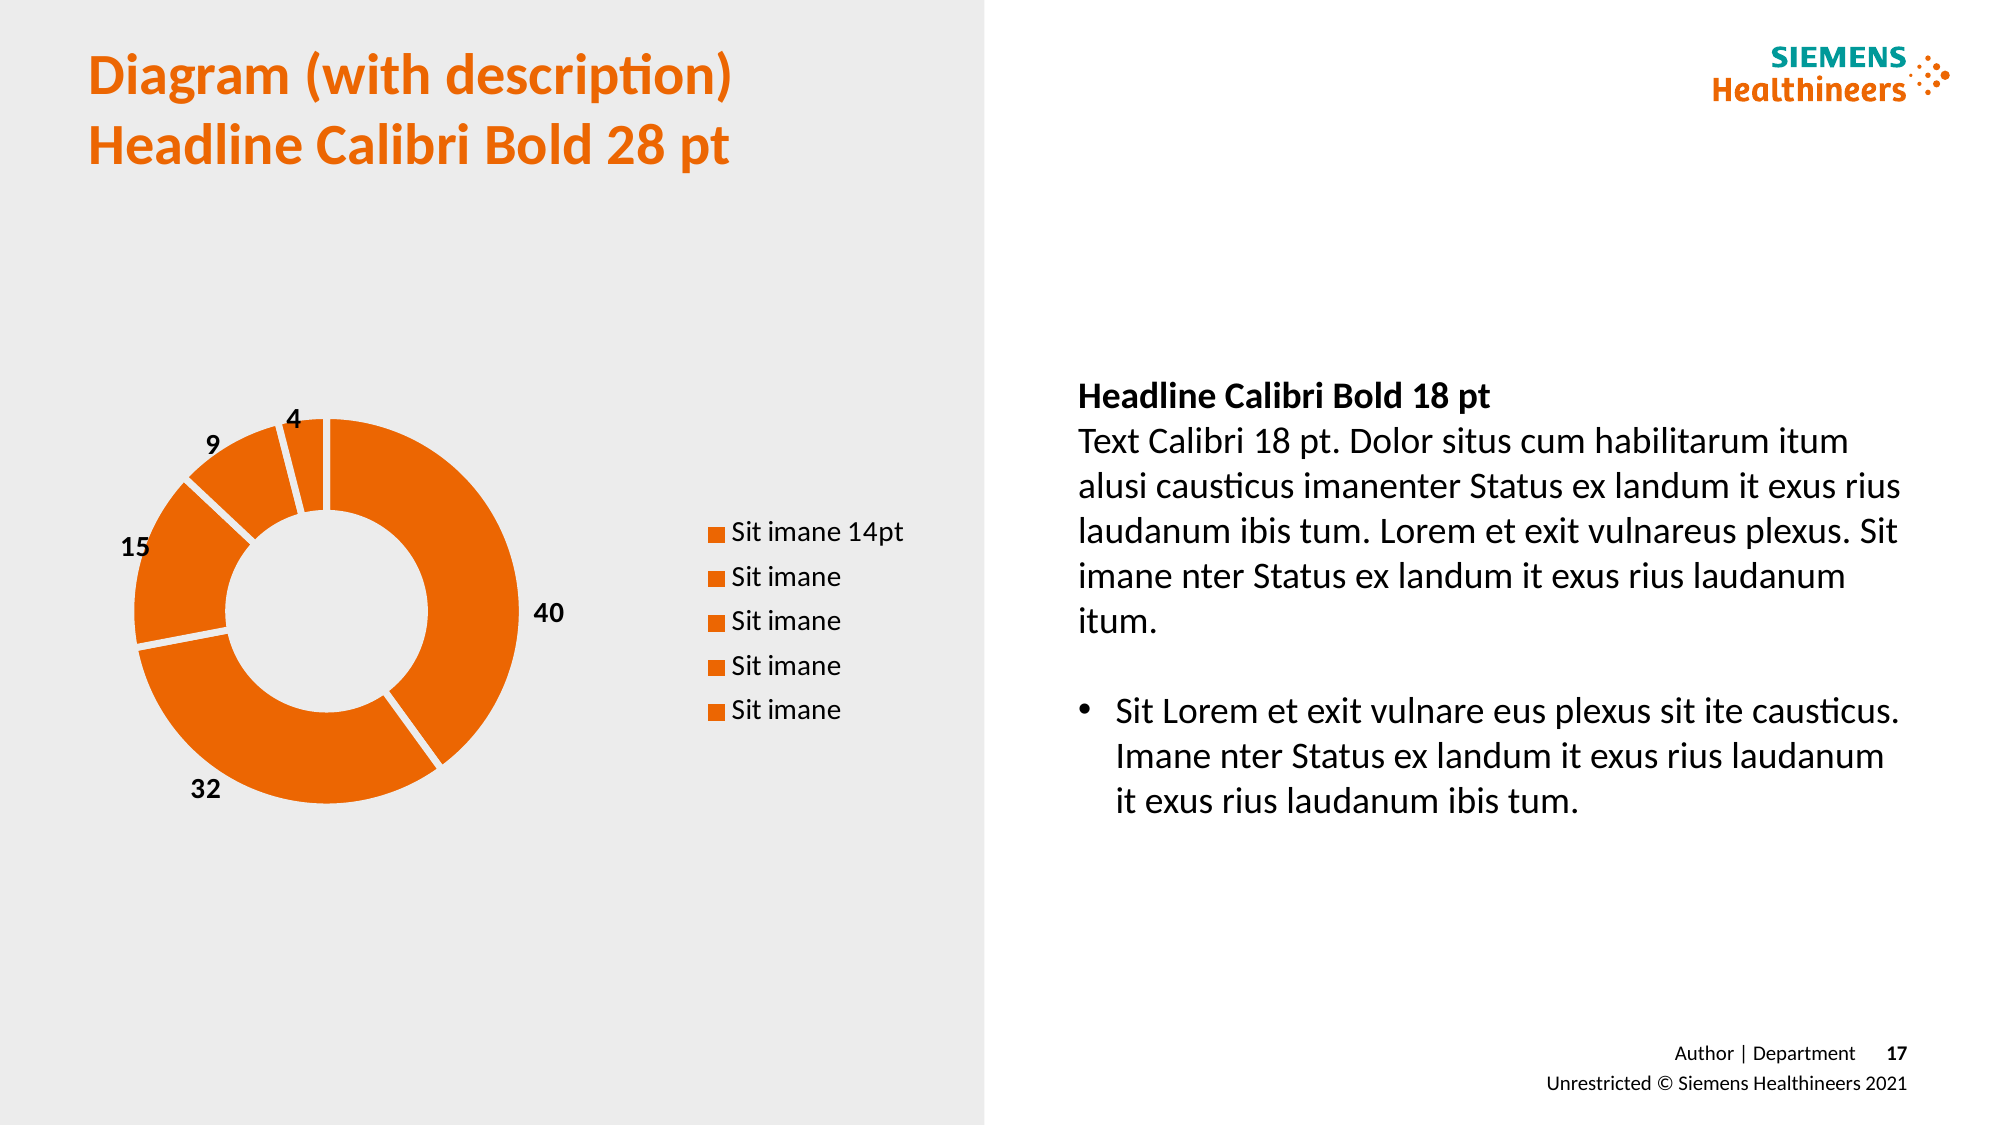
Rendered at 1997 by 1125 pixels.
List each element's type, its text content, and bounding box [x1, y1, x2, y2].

list Headline Calibri Bold 18 pt Text Calibri 18 pt. Dolor situs cum habilitarum itum alusi causticus imanenter Status ex landum it exus rius laudanum ibis tum. Lorem et exit vulnareus plexus. Sit imane nter Status ex landum it exus rius laudanum itum. Sit Lorem et exit vulnare eus plexus sit ite causticus. Imane nter Status ex landum it exus rius laudanum it exus rius laudanum ibis tum. [1078, 371, 1908, 1017]
footer Author | Department [1321, 1040, 1856, 1064]
chart [0, 266, 985, 1017]
title Diagram (with description) Headline Calibri Bold 28 pt [88, 36, 860, 173]
